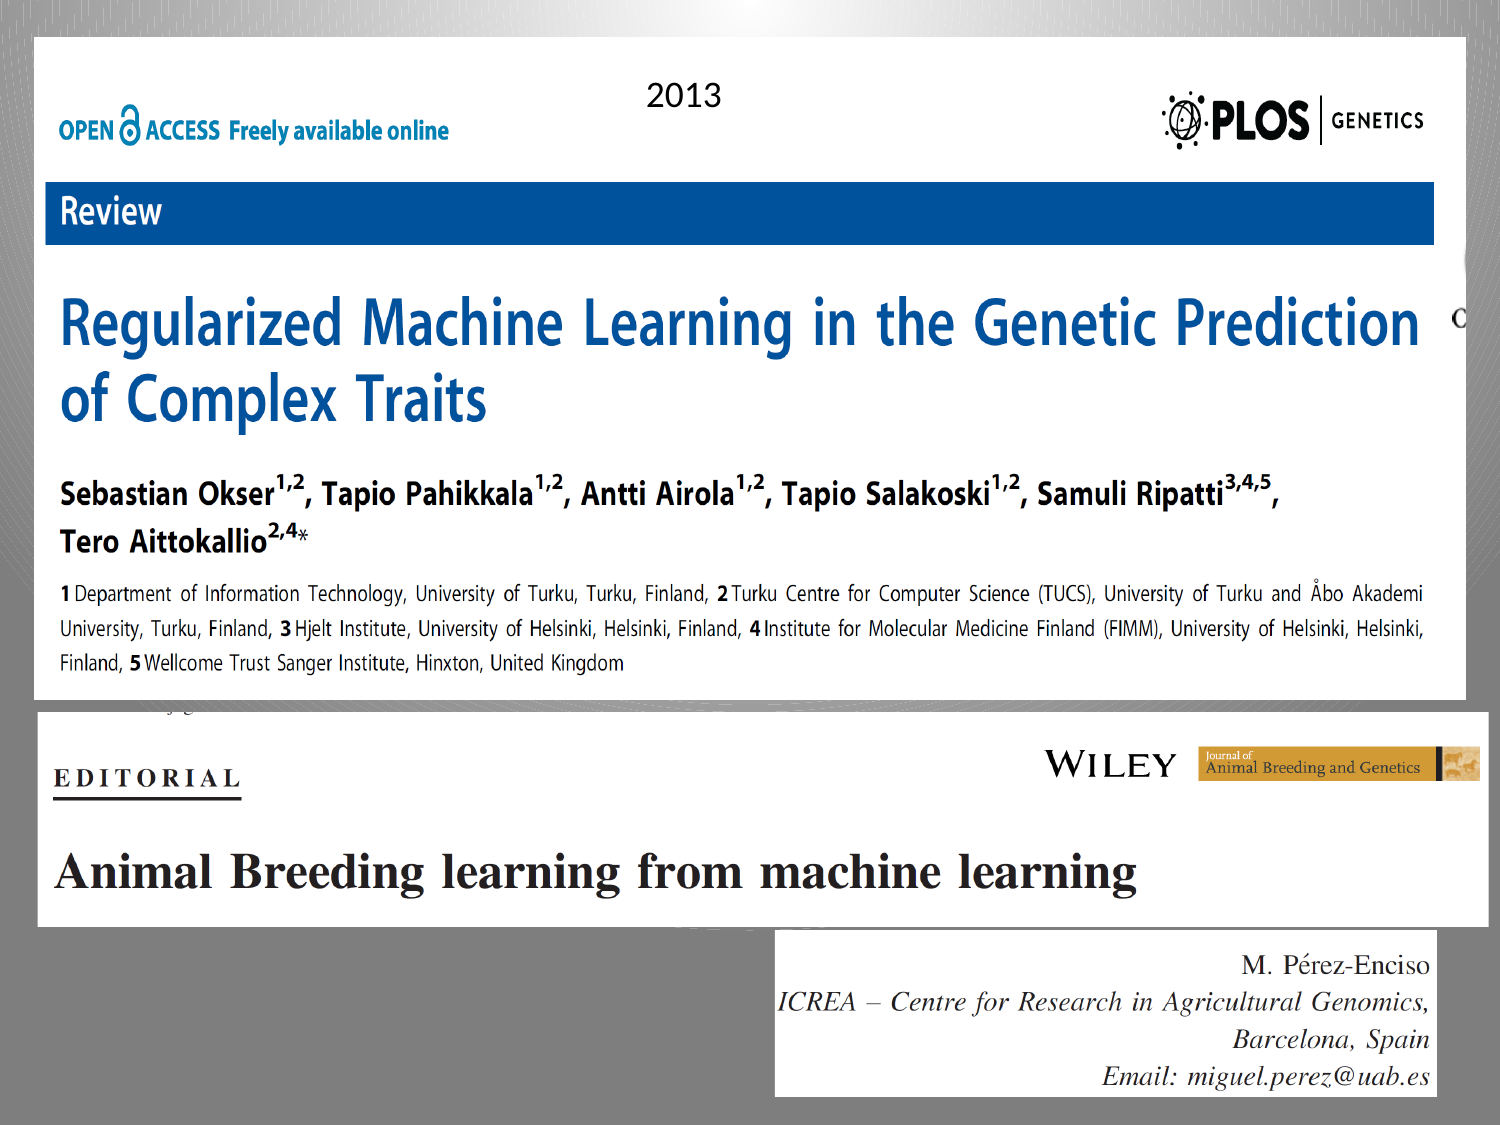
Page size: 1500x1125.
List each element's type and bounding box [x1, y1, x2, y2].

picture [774, 930, 1438, 1097]
picture [33, 37, 1467, 701]
picture [37, 712, 1489, 927]
